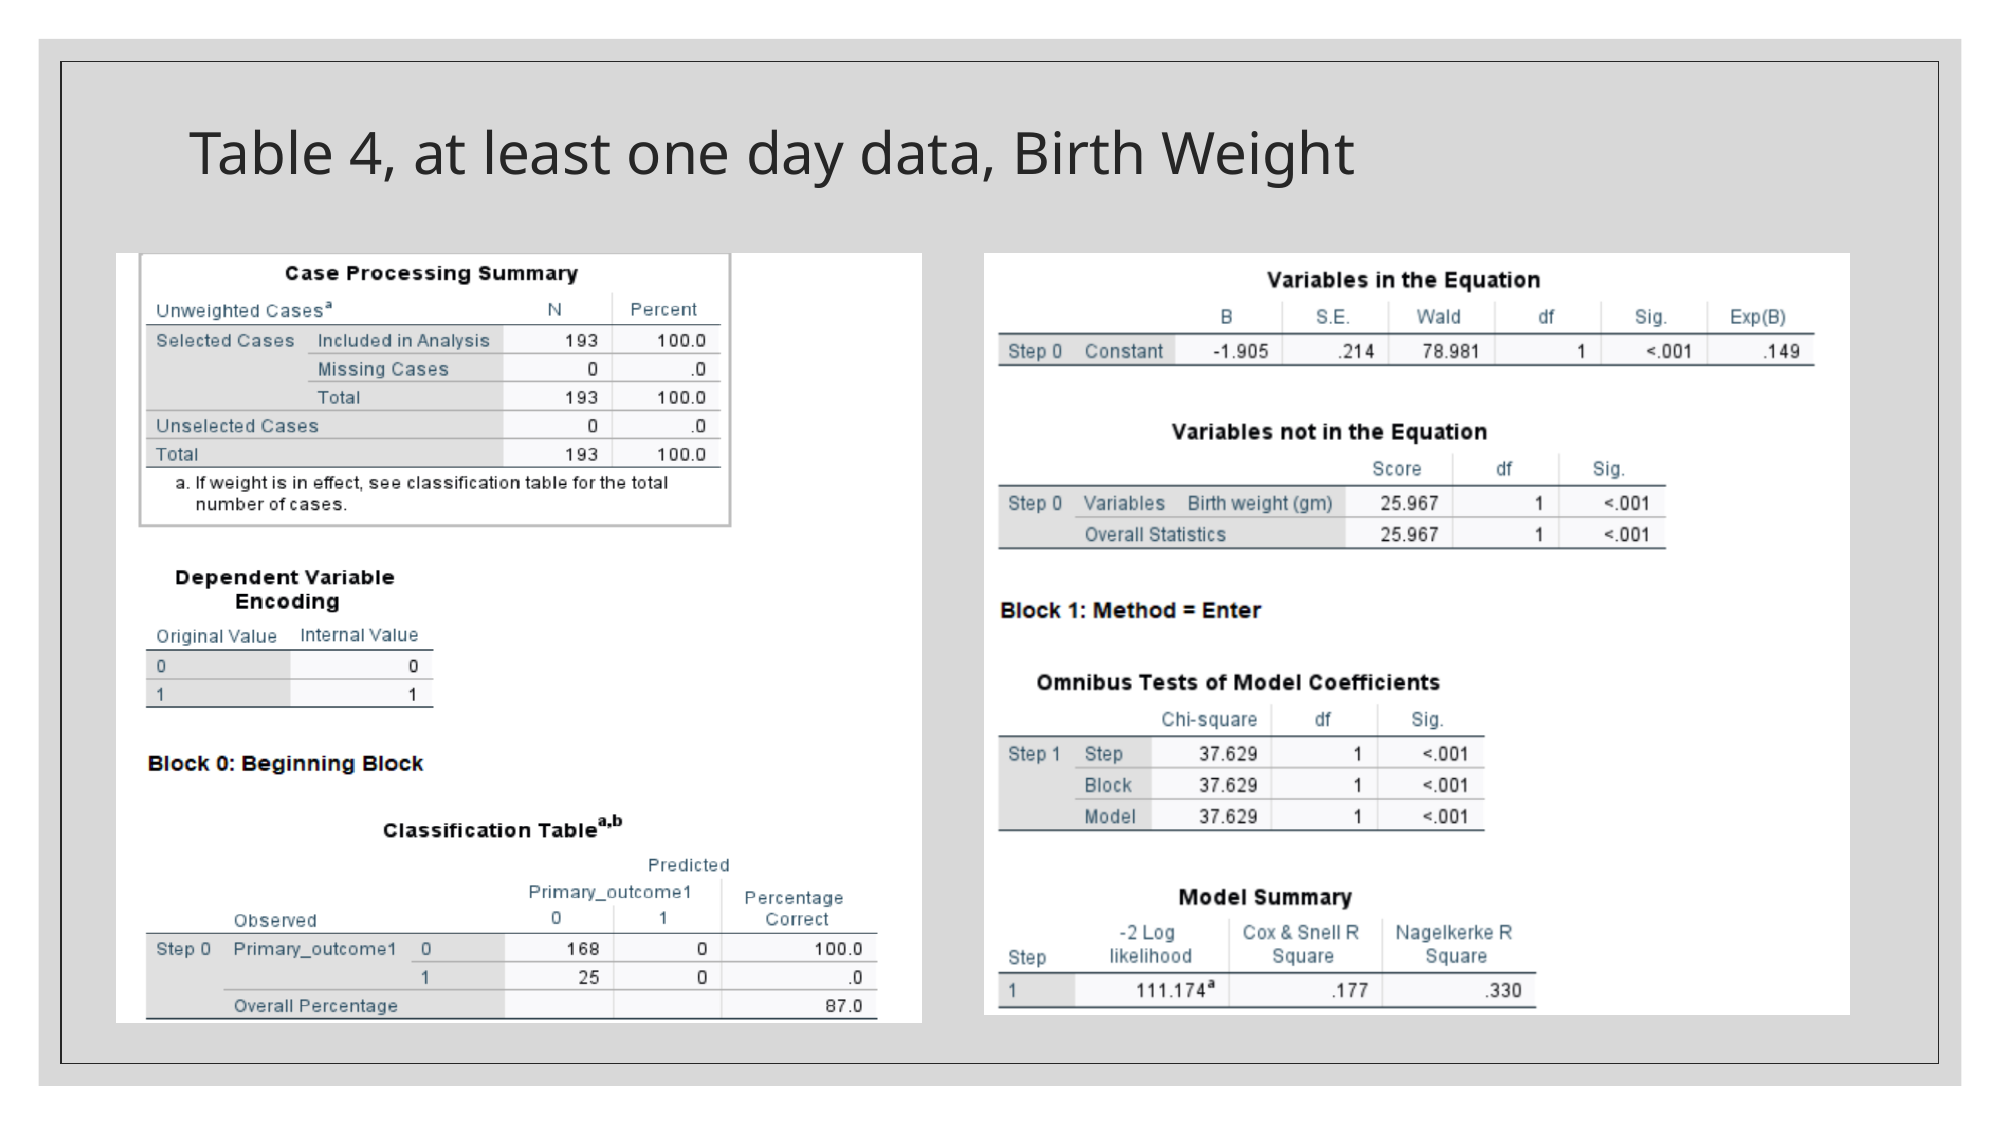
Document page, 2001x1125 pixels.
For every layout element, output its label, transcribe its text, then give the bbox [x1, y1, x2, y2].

picture [984, 253, 1850, 1015]
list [116, 253, 922, 1023]
title Table 4, at least one day data, Birth Weight [174, 105, 1825, 207]
